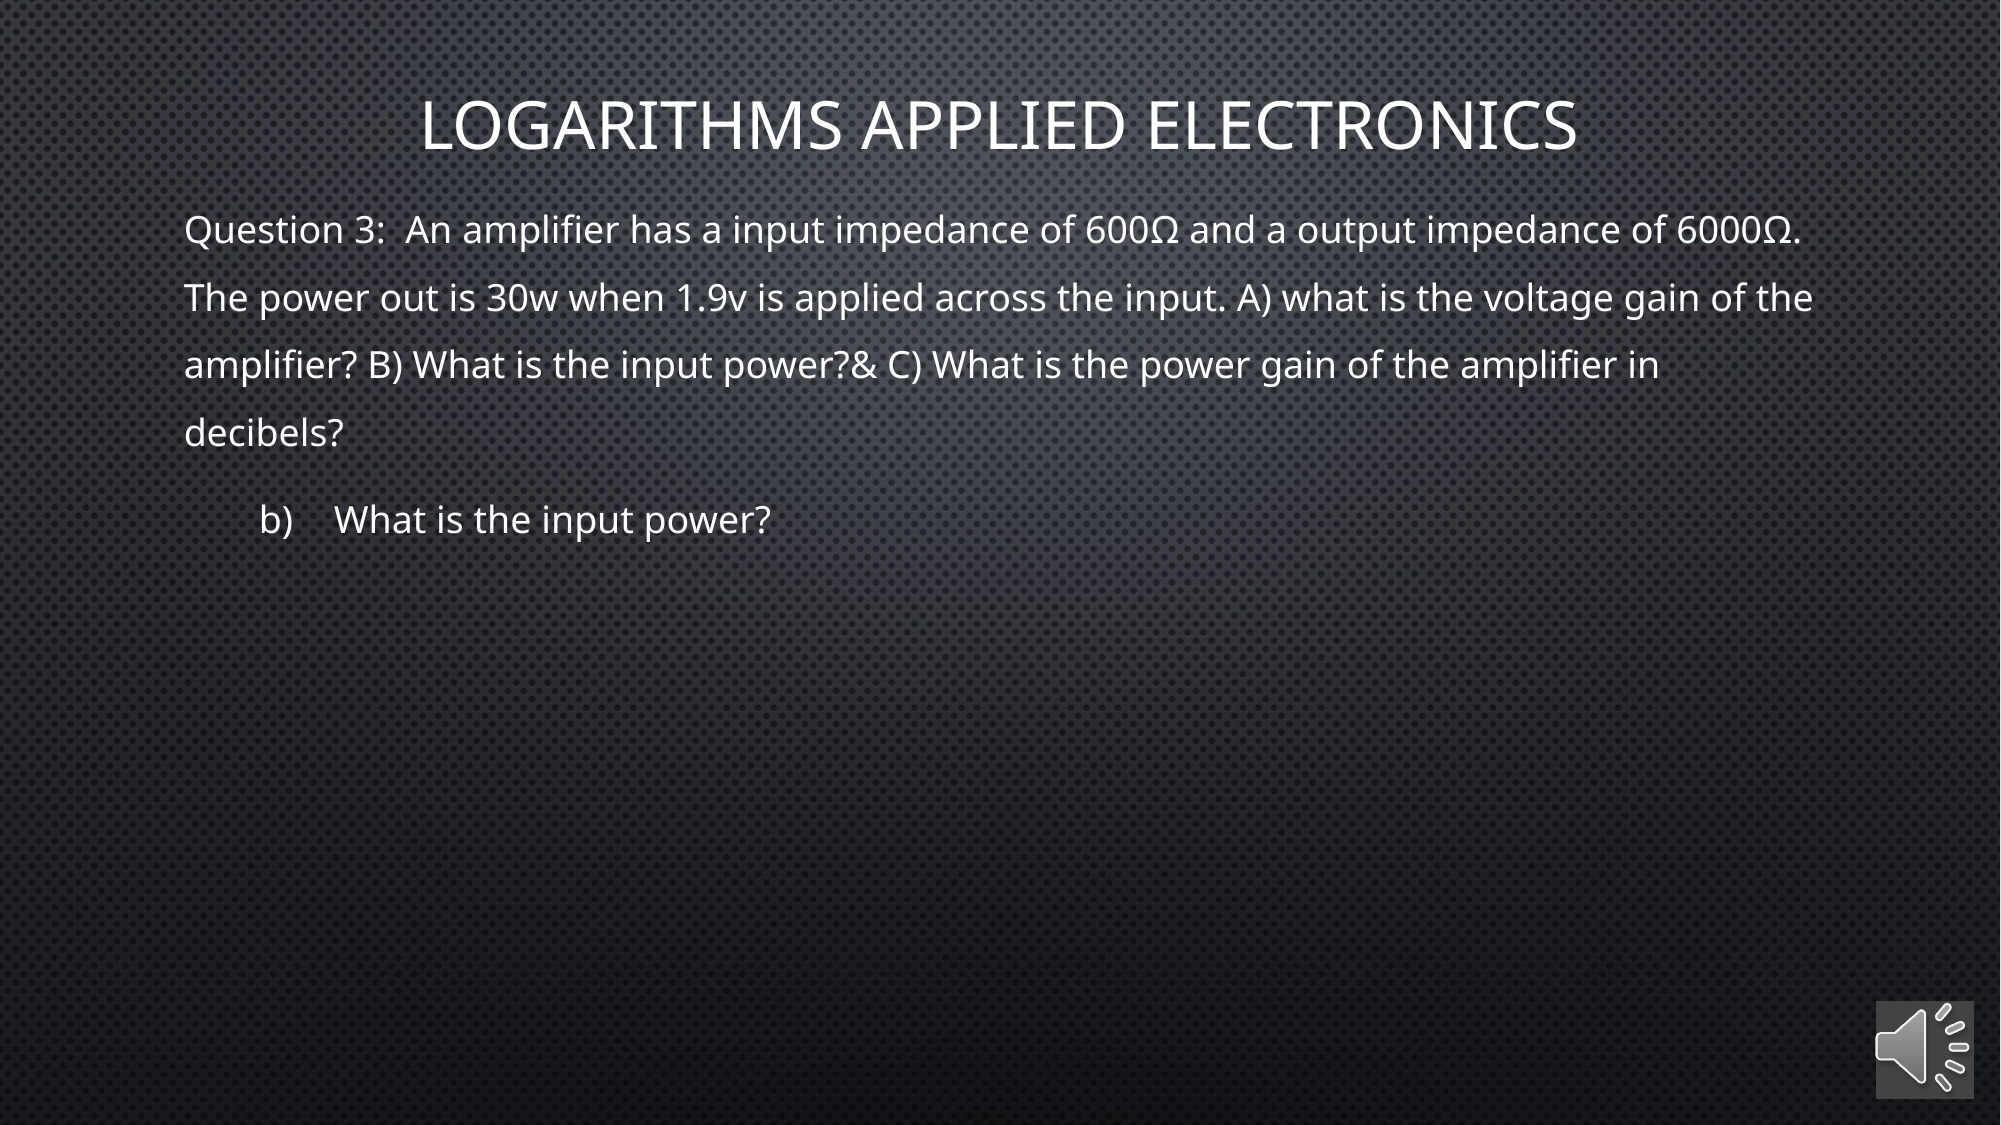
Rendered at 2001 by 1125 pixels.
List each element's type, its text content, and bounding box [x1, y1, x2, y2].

title Logarithms Applied Electronics [82, 22, 1918, 223]
picture [1874, 999, 1976, 1101]
